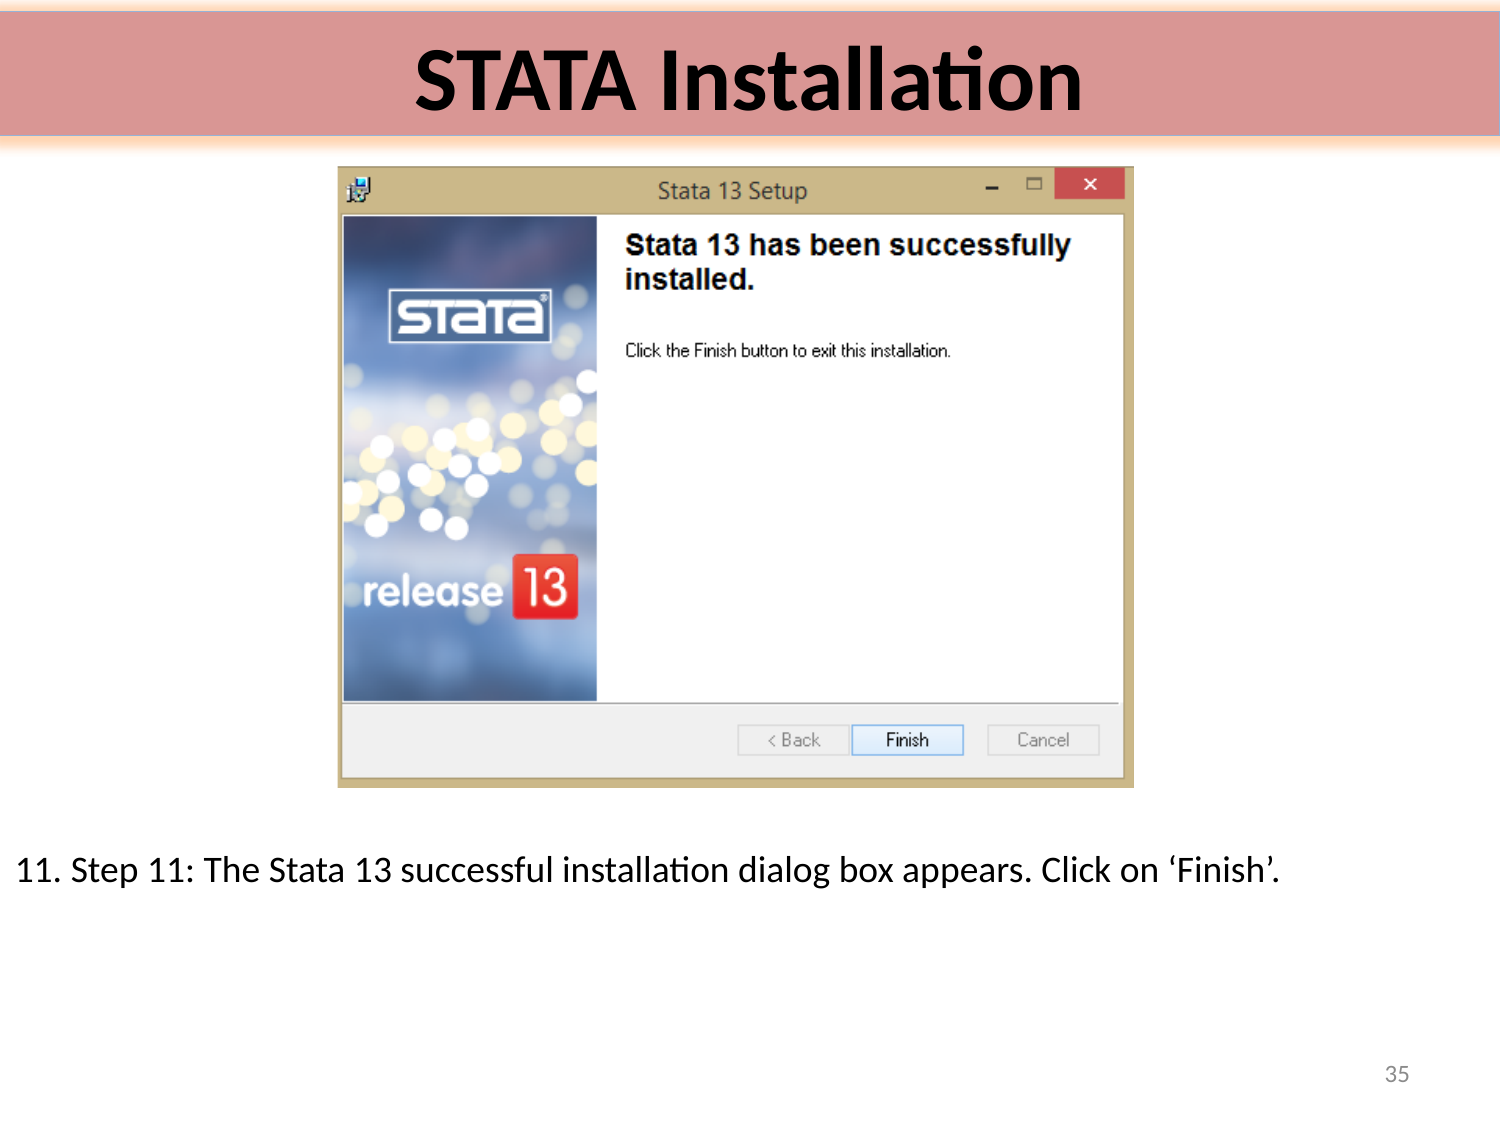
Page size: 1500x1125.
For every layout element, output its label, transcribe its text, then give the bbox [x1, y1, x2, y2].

slide_number 35 [1074, 1042, 1425, 1103]
text_box 11. Step 11: The Stata 13 successful installation dialog box appears. Click on ‘Finish’. [0, 162, 1500, 943]
picture [337, 165, 1135, 788]
text_box STATA Installation [0, 11, 1500, 136]
